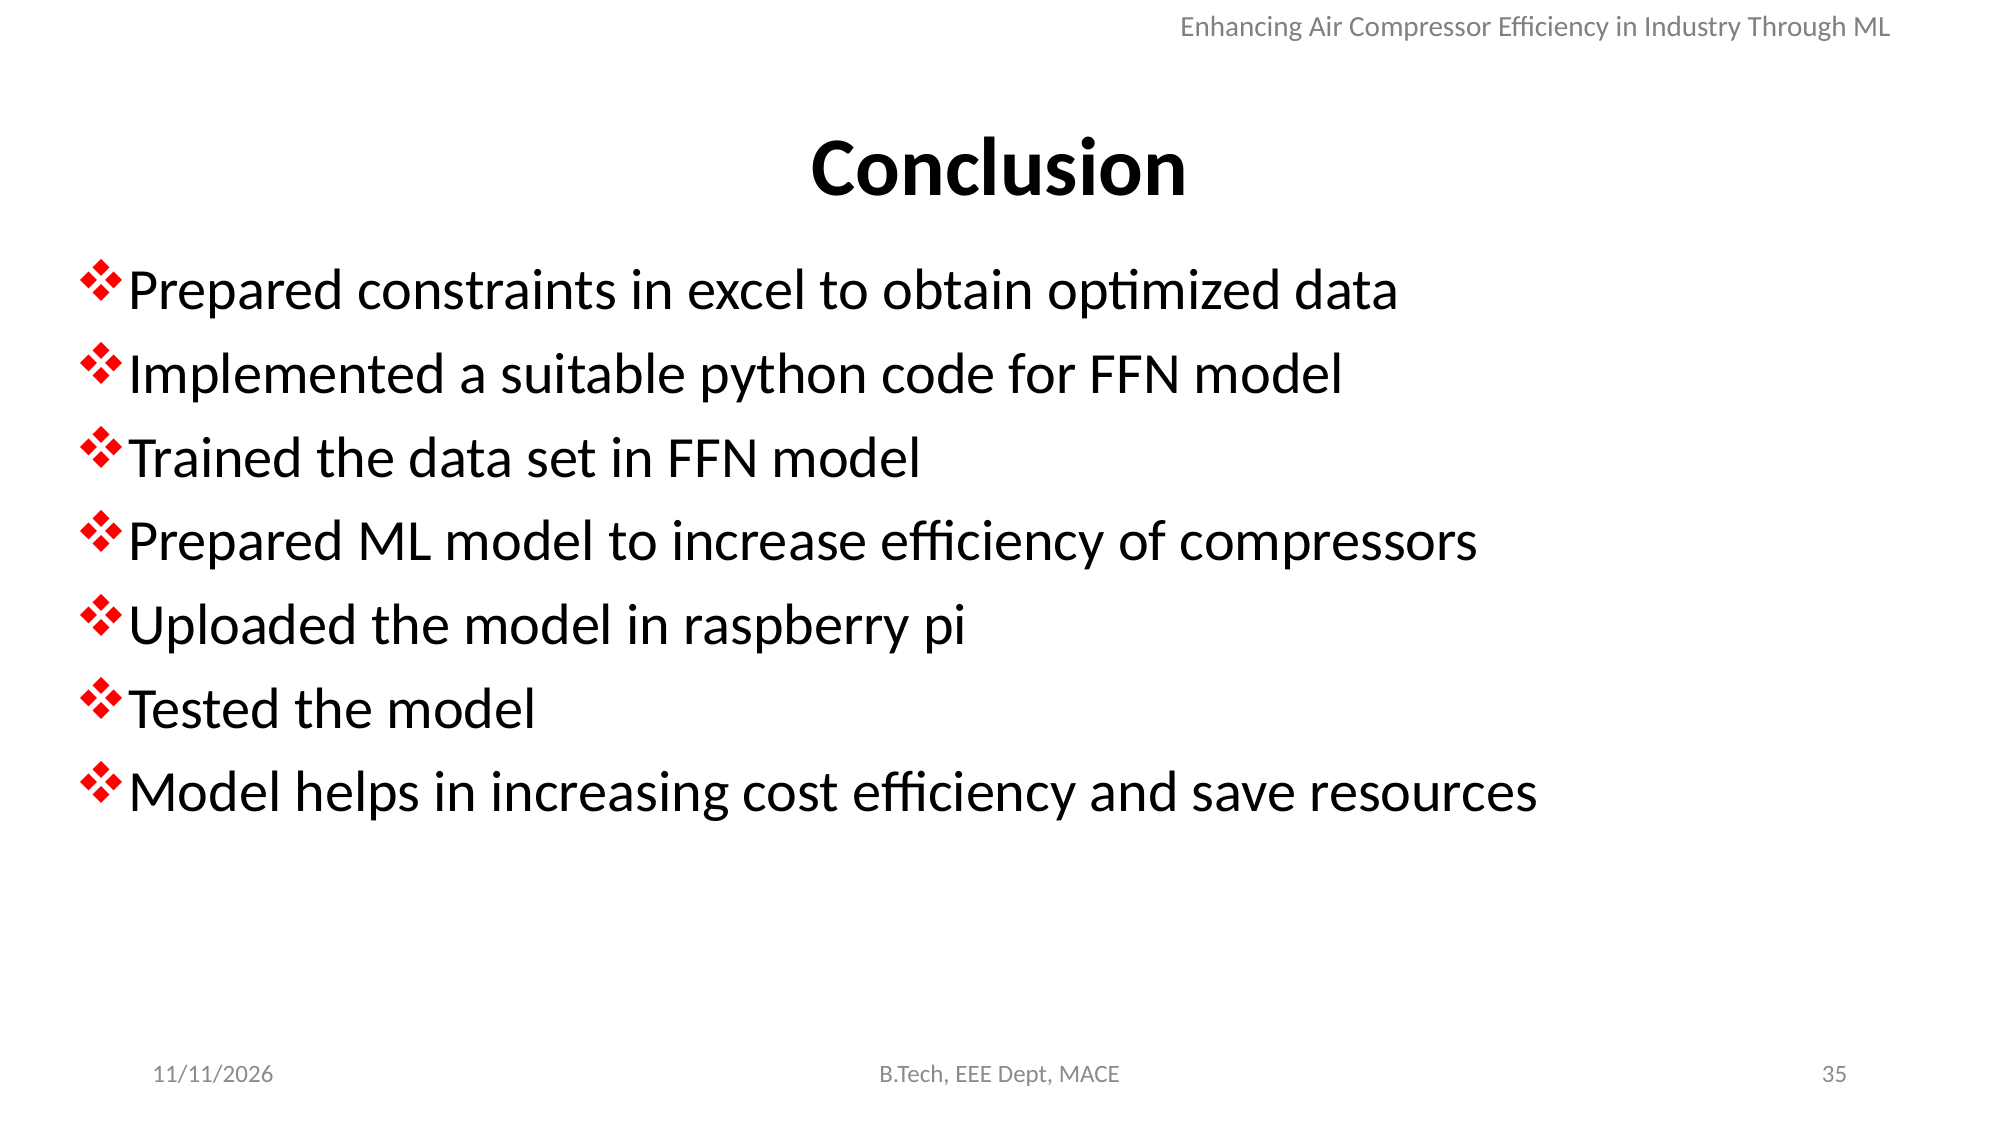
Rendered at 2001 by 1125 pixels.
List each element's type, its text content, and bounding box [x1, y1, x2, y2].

title Conclusion [137, 59, 1863, 252]
footer B.Tech, EEE Dept, MACE [662, 1042, 1338, 1103]
slide_number 35 [1412, 1042, 1863, 1103]
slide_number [137, 1042, 588, 1103]
list Prepared constraints in excel to obtain optimized data Implemented a suitable python code for FFN model Trained the data set in FFN model Prepared ML model to increase efficiency of compressors Uploaded the model in raspberry pi Tested the model Model helps in increasing cost efficiency and save resources [60, 252, 1881, 1066]
text_box Enhancing Air Compressor Efficiency in Industry Through ML [1068, 0, 2000, 50]
